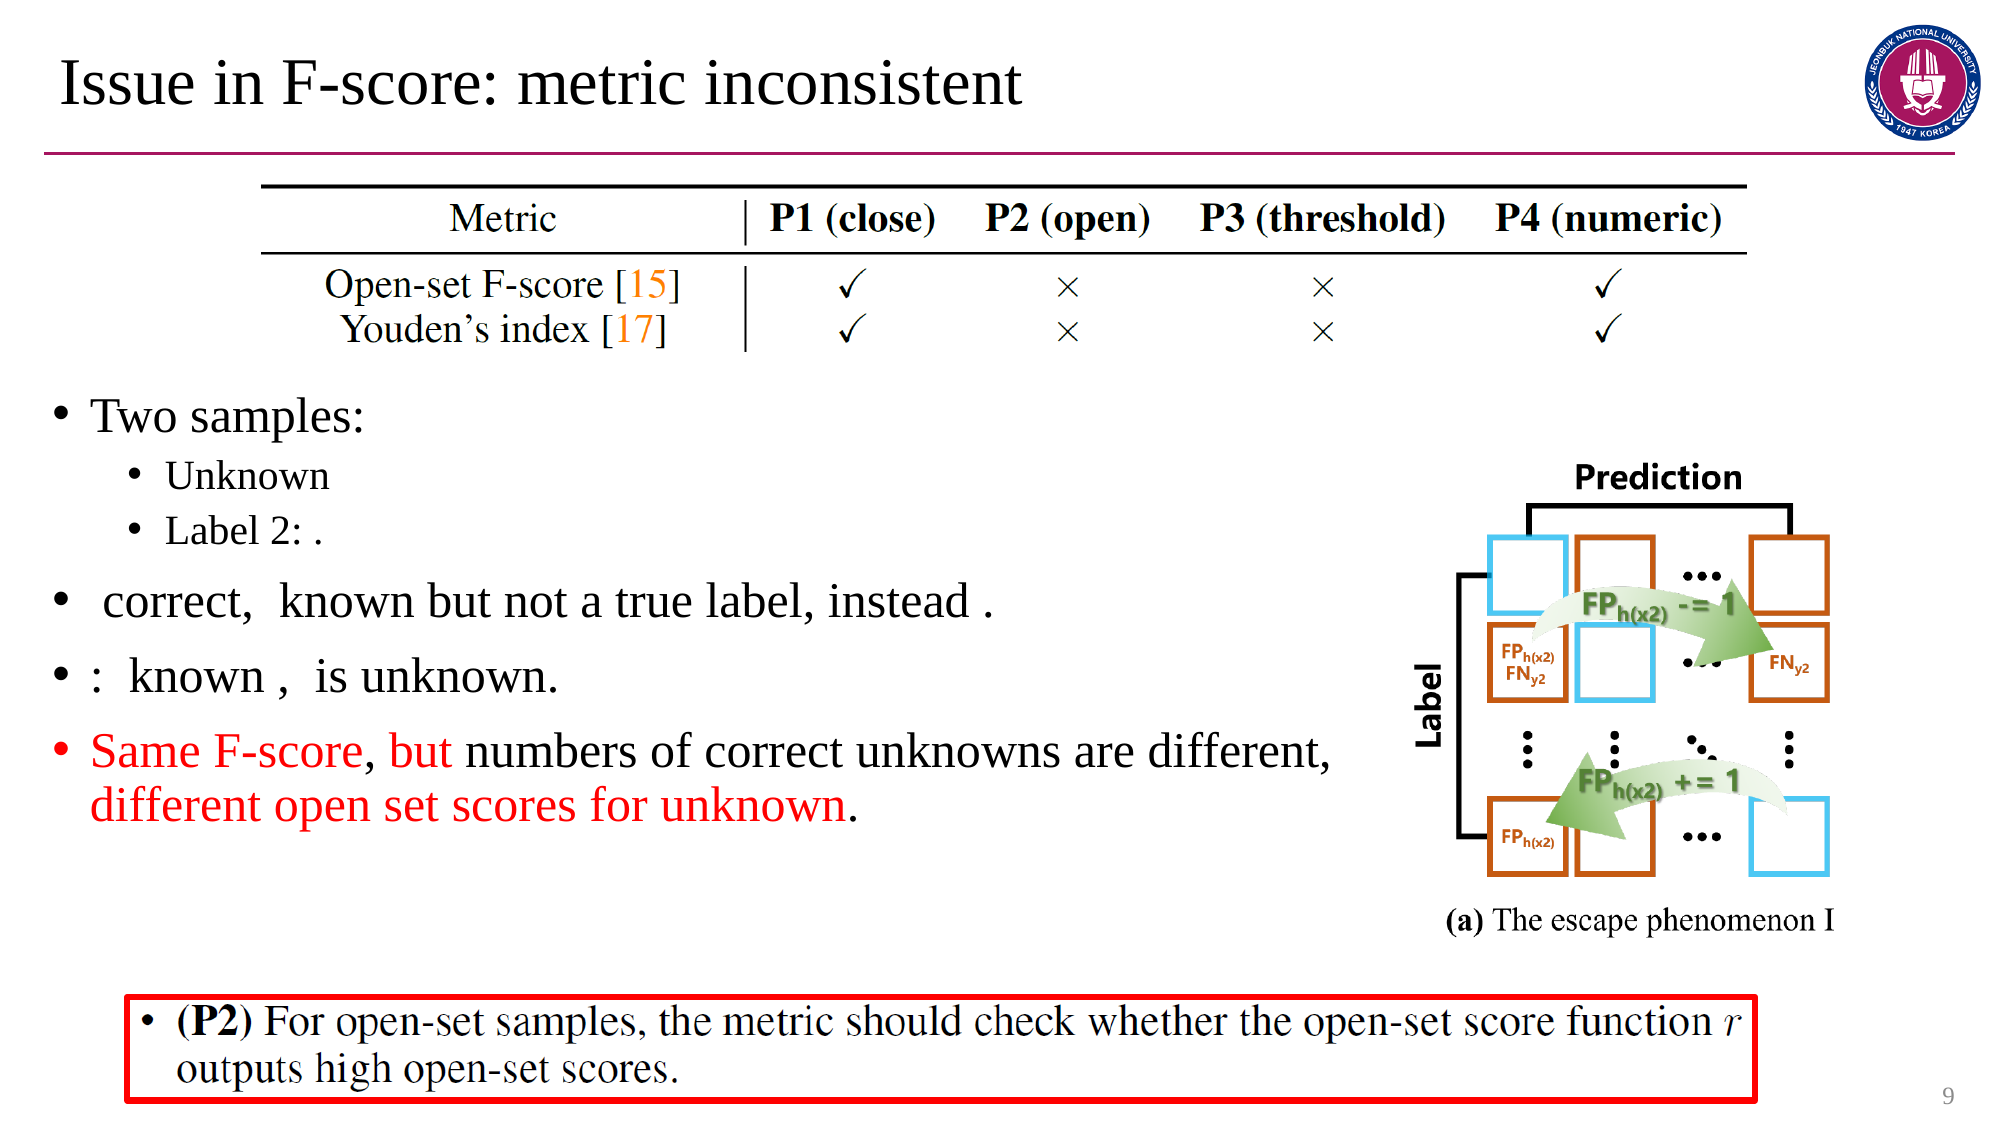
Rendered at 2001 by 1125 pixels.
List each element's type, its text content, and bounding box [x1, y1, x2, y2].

picture [130, 1000, 1752, 1098]
title Issue in F-score: metric inconsistent [44, 30, 1841, 136]
picture [1391, 461, 1847, 943]
picture [247, 172, 1753, 352]
picture [1863, 23, 1982, 142]
slide_number 9 [1897, 1065, 2000, 1125]
